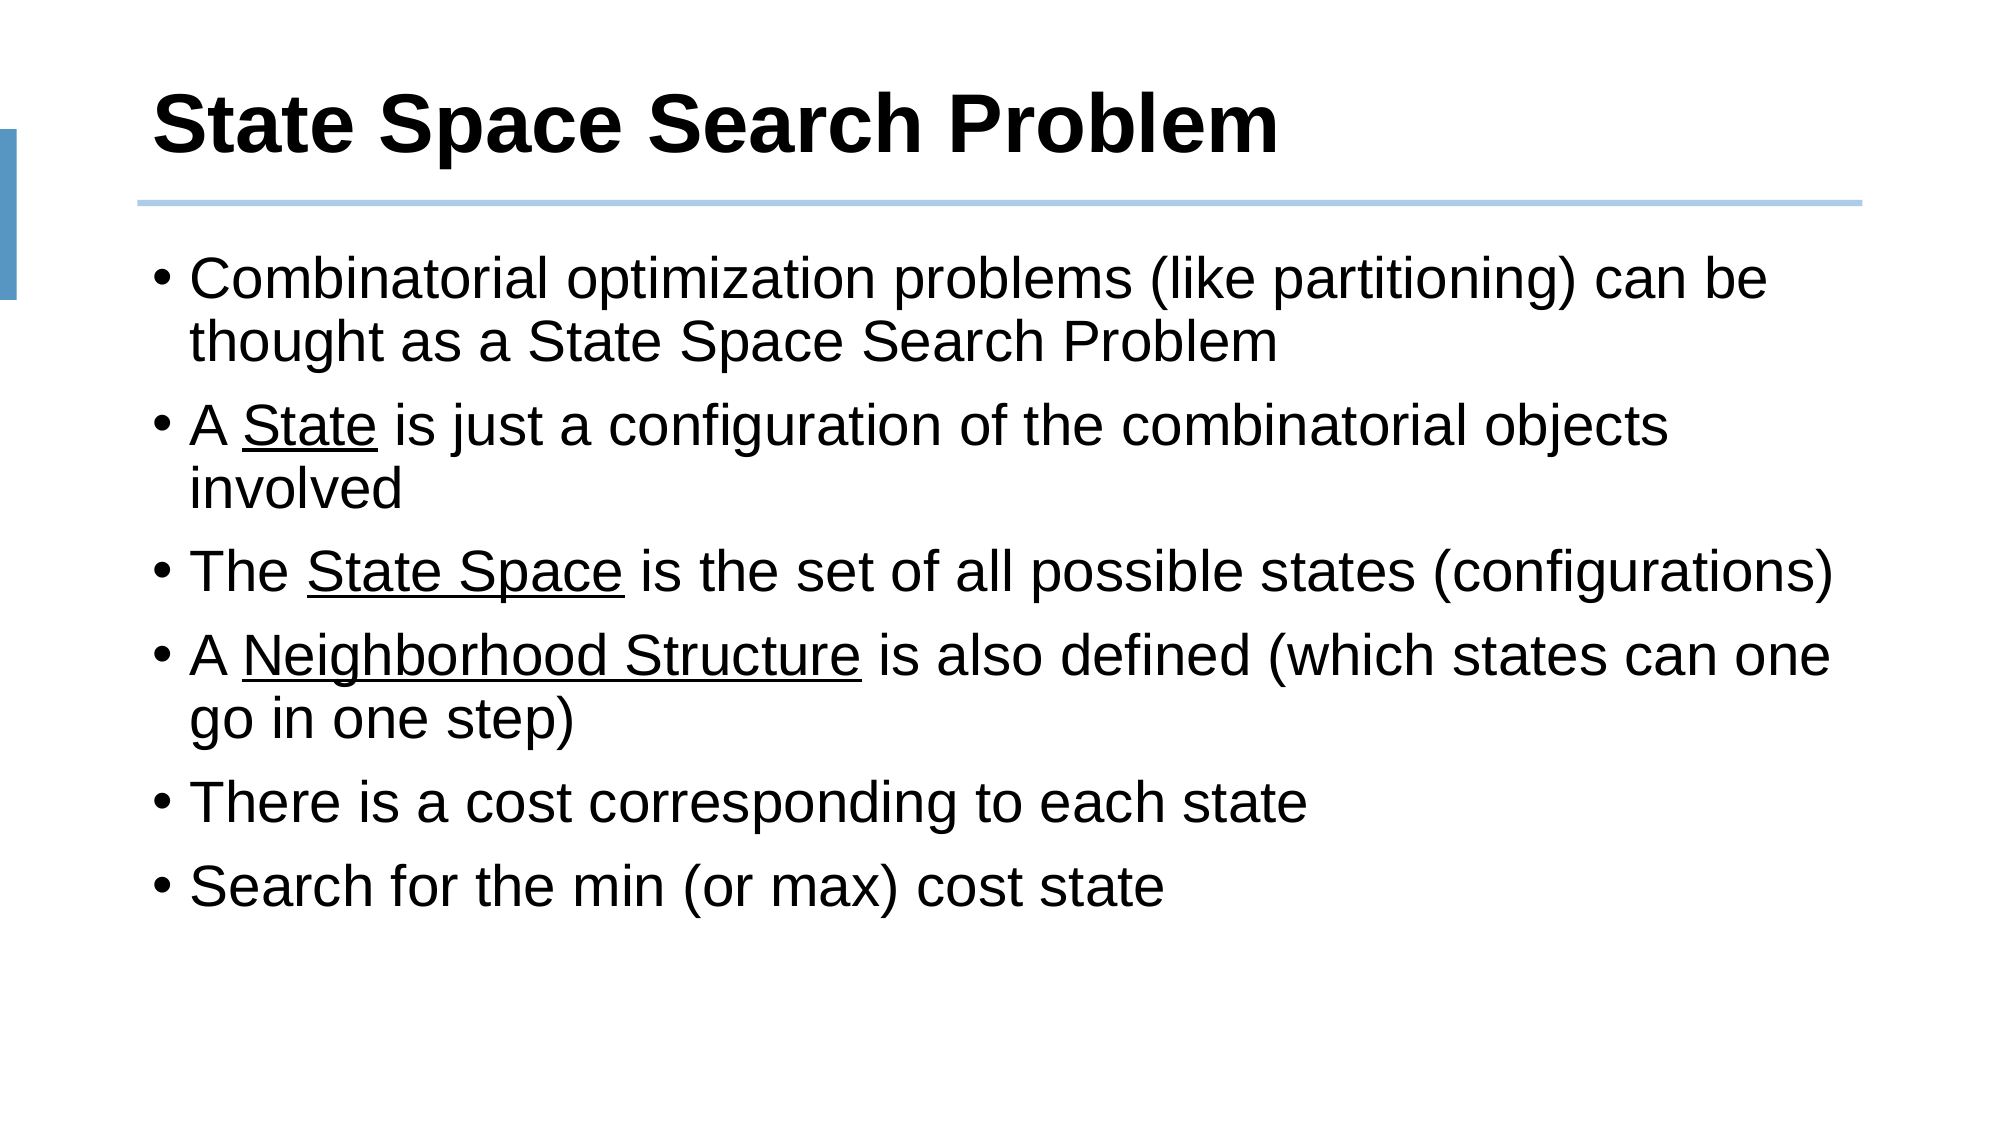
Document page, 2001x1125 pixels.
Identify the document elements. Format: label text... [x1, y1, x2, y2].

title State Space Search Problem [137, 42, 1863, 208]
list Combinatorial optimization problems (like partitioning) can be thought as a State Space Search Problem A State is just a configuration of the combinatorial objects involved The State Space is the set of all possible states (configurations) A Neighborhood Structure is also defined (which states can one go in one step) There is a cost corresponding to each state Search for the min (or max) cost state [137, 240, 1863, 1014]
